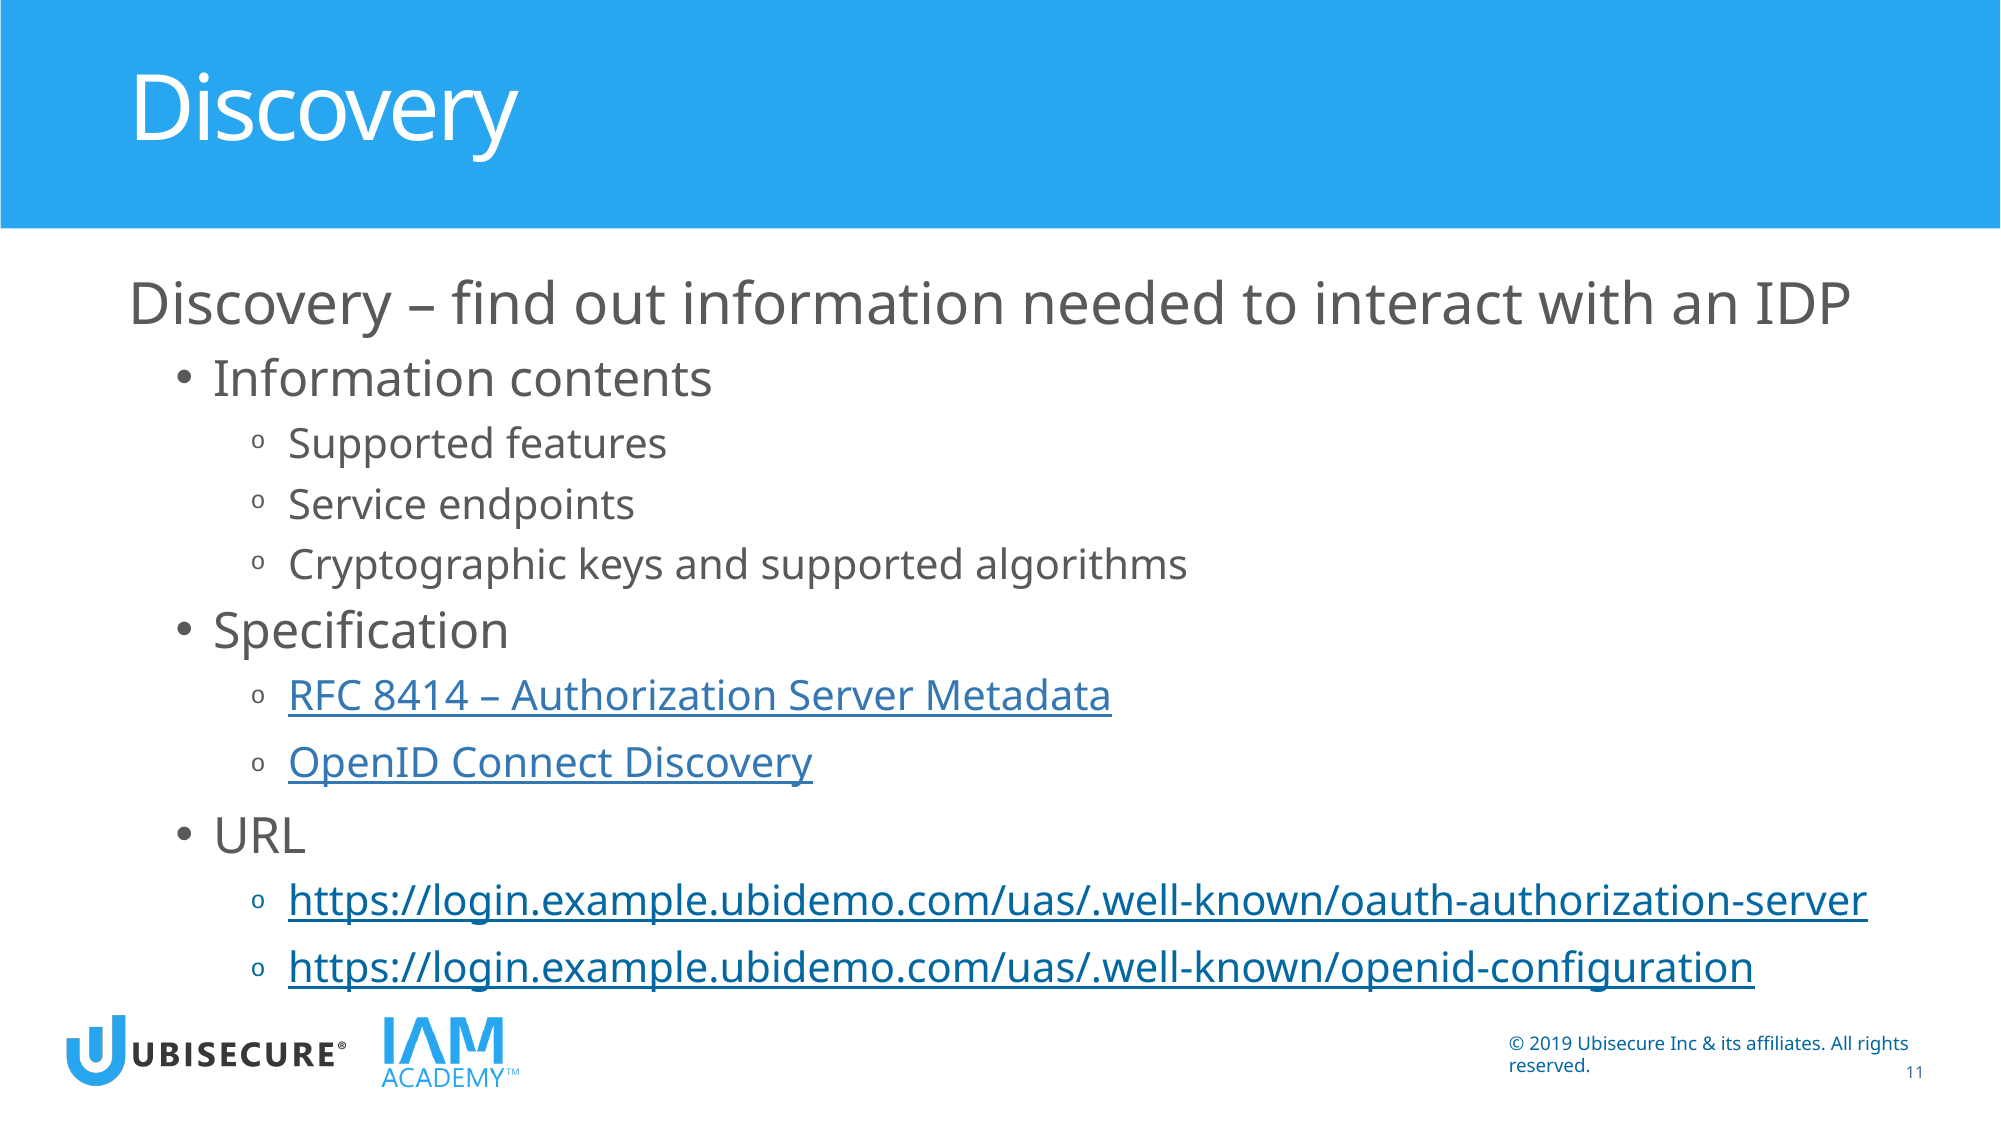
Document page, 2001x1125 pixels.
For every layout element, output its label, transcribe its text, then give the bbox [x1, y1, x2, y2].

list Discovery – find out information needed to interact with an IDP Information contents Supported features Service endpoints Cryptographic keys and supported algorithms Specification RFC 8414 – Authorization Server Metadata OpenID Connect Discovery URL https://login.example.ubidemo.com/uas/.well-known/oauth-authorization-server https://login.example.ubidemo.com/uas/.well-known/openid-configuration [114, 258, 1886, 1003]
picture [55, 1007, 356, 1094]
slide_number 11 [1489, 1043, 1940, 1104]
title Discovery [114, 21, 1886, 199]
picture [376, 1012, 524, 1094]
